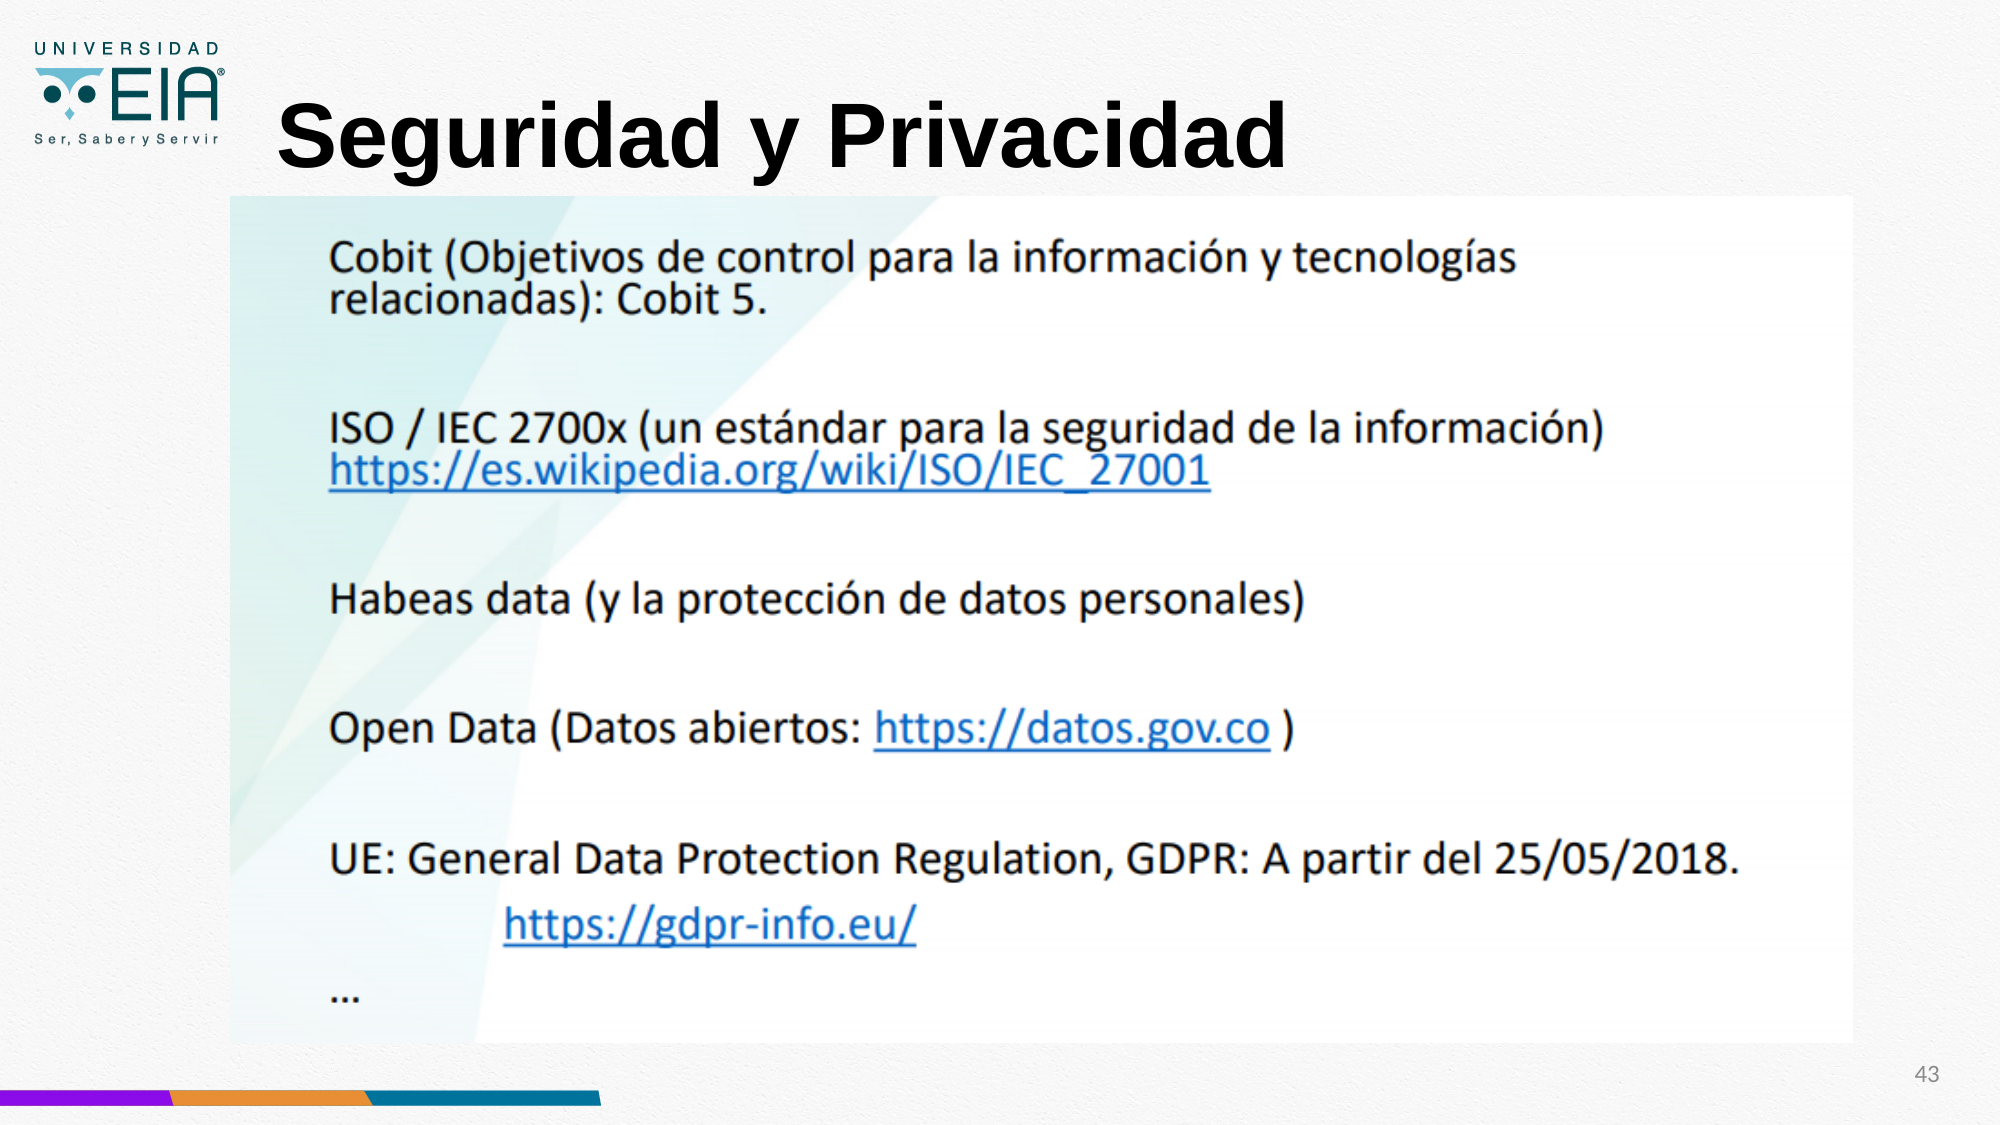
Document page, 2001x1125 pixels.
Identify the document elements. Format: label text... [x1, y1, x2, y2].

slide_number 43 [1505, 1042, 1956, 1103]
title Seguridad y Privacidad [261, 29, 1956, 247]
picture [0, 0, 2000, 1125]
